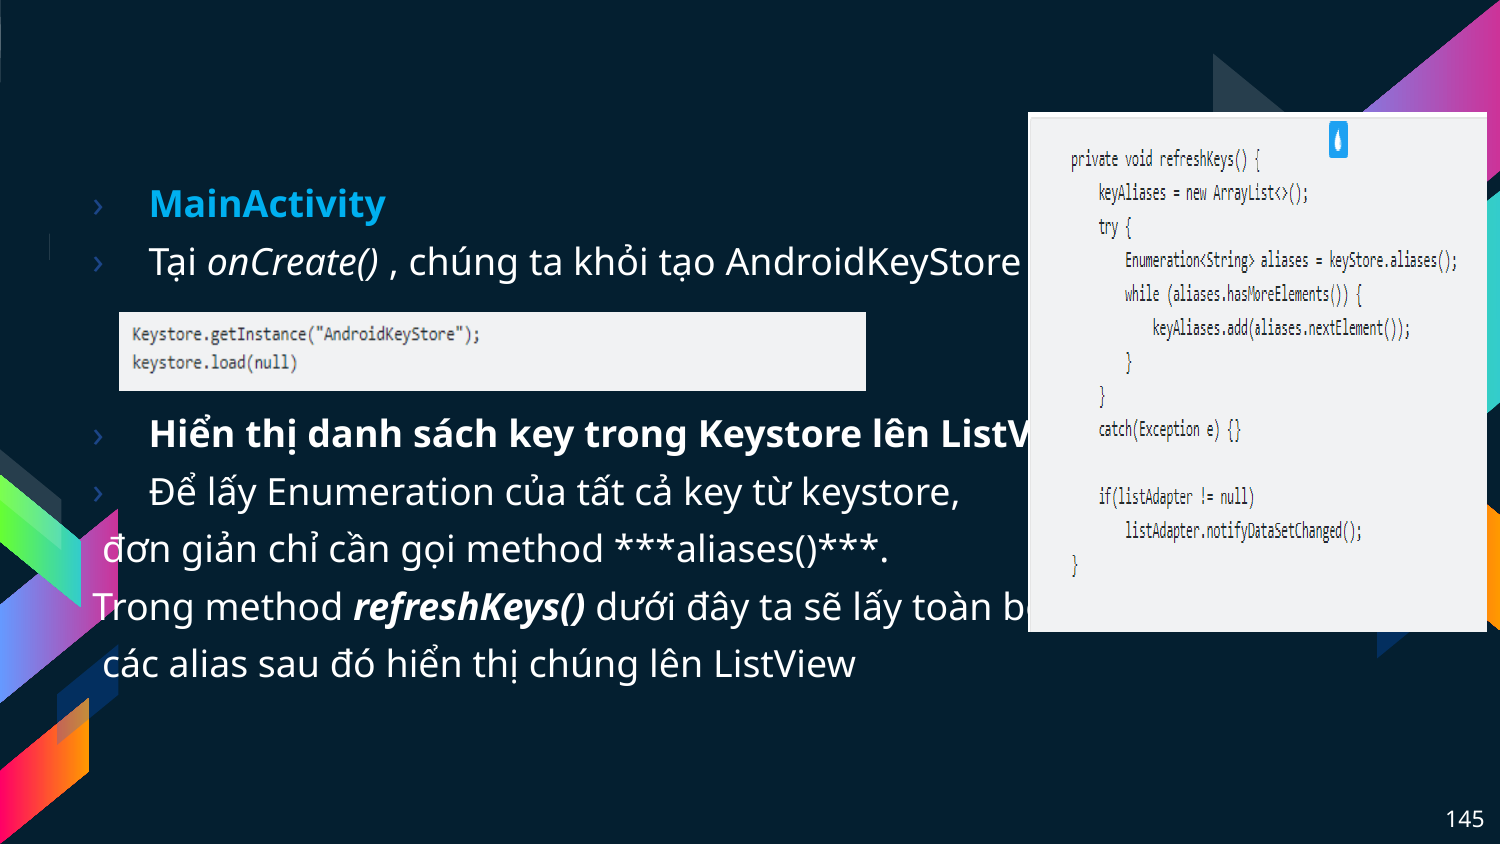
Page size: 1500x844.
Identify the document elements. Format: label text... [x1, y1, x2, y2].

picture [1028, 112, 1487, 633]
picture [119, 312, 867, 391]
slide_number 145 [1403, 789, 1500, 844]
list MainActivity Tại onCreate() , chúng ta khỏi tạo AndroidKeyStore Hiển thị danh sách key trong Keystore lên ListView Để lấy Enumeration của tất cả key từ keystore, đơn giản chỉ cần gọi method ***aliases()***. Trong method refreshKeys() dưới đây ta sẽ lấy toàn bộ các alias sau đó hiển thị chúng lên ListView [58, 165, 1252, 823]
